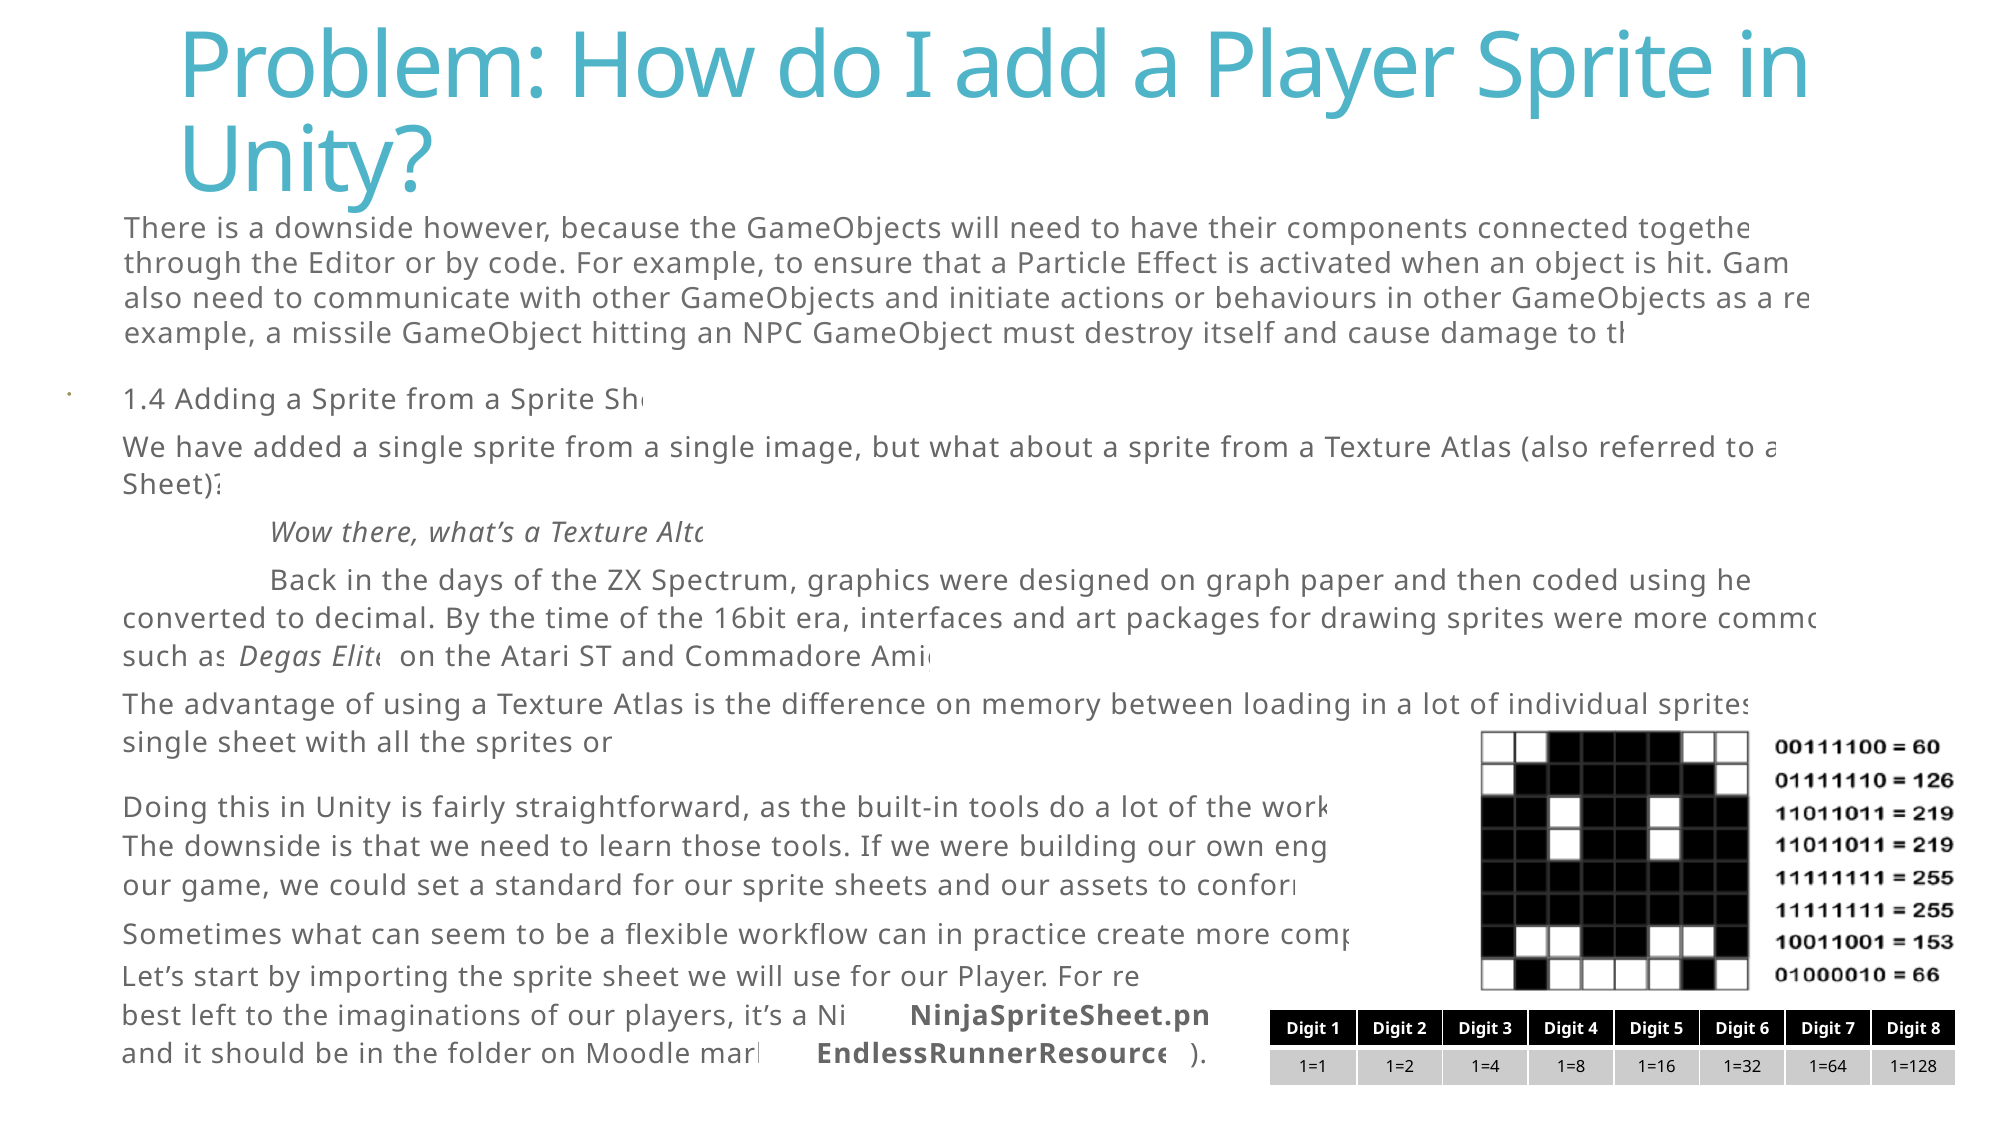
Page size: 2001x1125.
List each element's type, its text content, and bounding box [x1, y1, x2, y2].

text_box There is a downside however, because the GameObjects will need to have their components connected together, either through the Editor or by code. For example, to ensure that a Particle Effect is activated when an object is hit. GameObjects also need to communicate with other GameObjects and initiate actions or behaviours in other GameObjects as a result. For example, a missile GameObject hitting an NPC GameObject must destroy itself and cause damage to the NPC. [49, 201, 1957, 369]
table_cell 1=1 [1270, 1050, 1356, 1085]
table_header Digit 8 [1872, 1010, 1955, 1045]
text_box Let’s start by importing the sprite sheet we will use for our Player. For reasons best left to the imaginations of our players, it’s a Ninja (NinjaSpriteSheet.png and it should be in the folder on Moodle marked EndlessRunnerResources). [49, 949, 1256, 1118]
table_cell 1=128 [1872, 1050, 1955, 1085]
table_header Digit 6 [1700, 1010, 1784, 1045]
text_box 1.4 Adding a Sprite from a Sprite Sheet We have added a single sprite from a single image, but what about a sprite from a Texture Atlas (also referred to as a Sprite Sheet)? Wow there, what’s a Texture Altas? Back in the days of the ZX Spectrum, graphics were designed on graph paper and then coded using hex values converted to decimal. By the time of the 16bit era, interfaces and art packages for drawing sprites were more commonly used, such as Degas Elite on the Atari ST and Commadore Amiga. The advantage of using a Texture Atlas is the difference on memory between loading in a lot of individual sprites and one single sheet with all the sprites on it. [49, 369, 1993, 767]
table_cell 1=32 [1700, 1050, 1784, 1085]
table_header Digit 2 [1358, 1010, 1442, 1045]
table_cell 1=2 [1358, 1050, 1442, 1085]
table_header Digit 7 [1786, 1010, 1870, 1045]
table_cell 1=64 [1786, 1050, 1870, 1085]
table_header Digit 5 [1615, 1010, 1699, 1045]
table_cell 1=4 [1443, 1050, 1527, 1085]
picture [1478, 730, 1957, 997]
table_header Digit 1 [1270, 1010, 1356, 1045]
table_header Digit 4 [1529, 1010, 1613, 1045]
table_cell 1=8 [1529, 1050, 1613, 1085]
table_cell 1=16 [1615, 1050, 1699, 1085]
text_box Doing this in Unity is fairly straightforward, as the built-in tools do a lot of the work for us. The downside is that we need to learn those tools. If we were building our own engine for our game, we could set a standard for our sprite sheets and our assets to conform to it. Sometimes what can seem to be a flexible workflow can in practice create more complexity! [49, 778, 1466, 971]
title Problem: How do I add a Player Sprite in Unity? [162, 64, 1838, 169]
table_header Digit 3 [1443, 1010, 1527, 1045]
